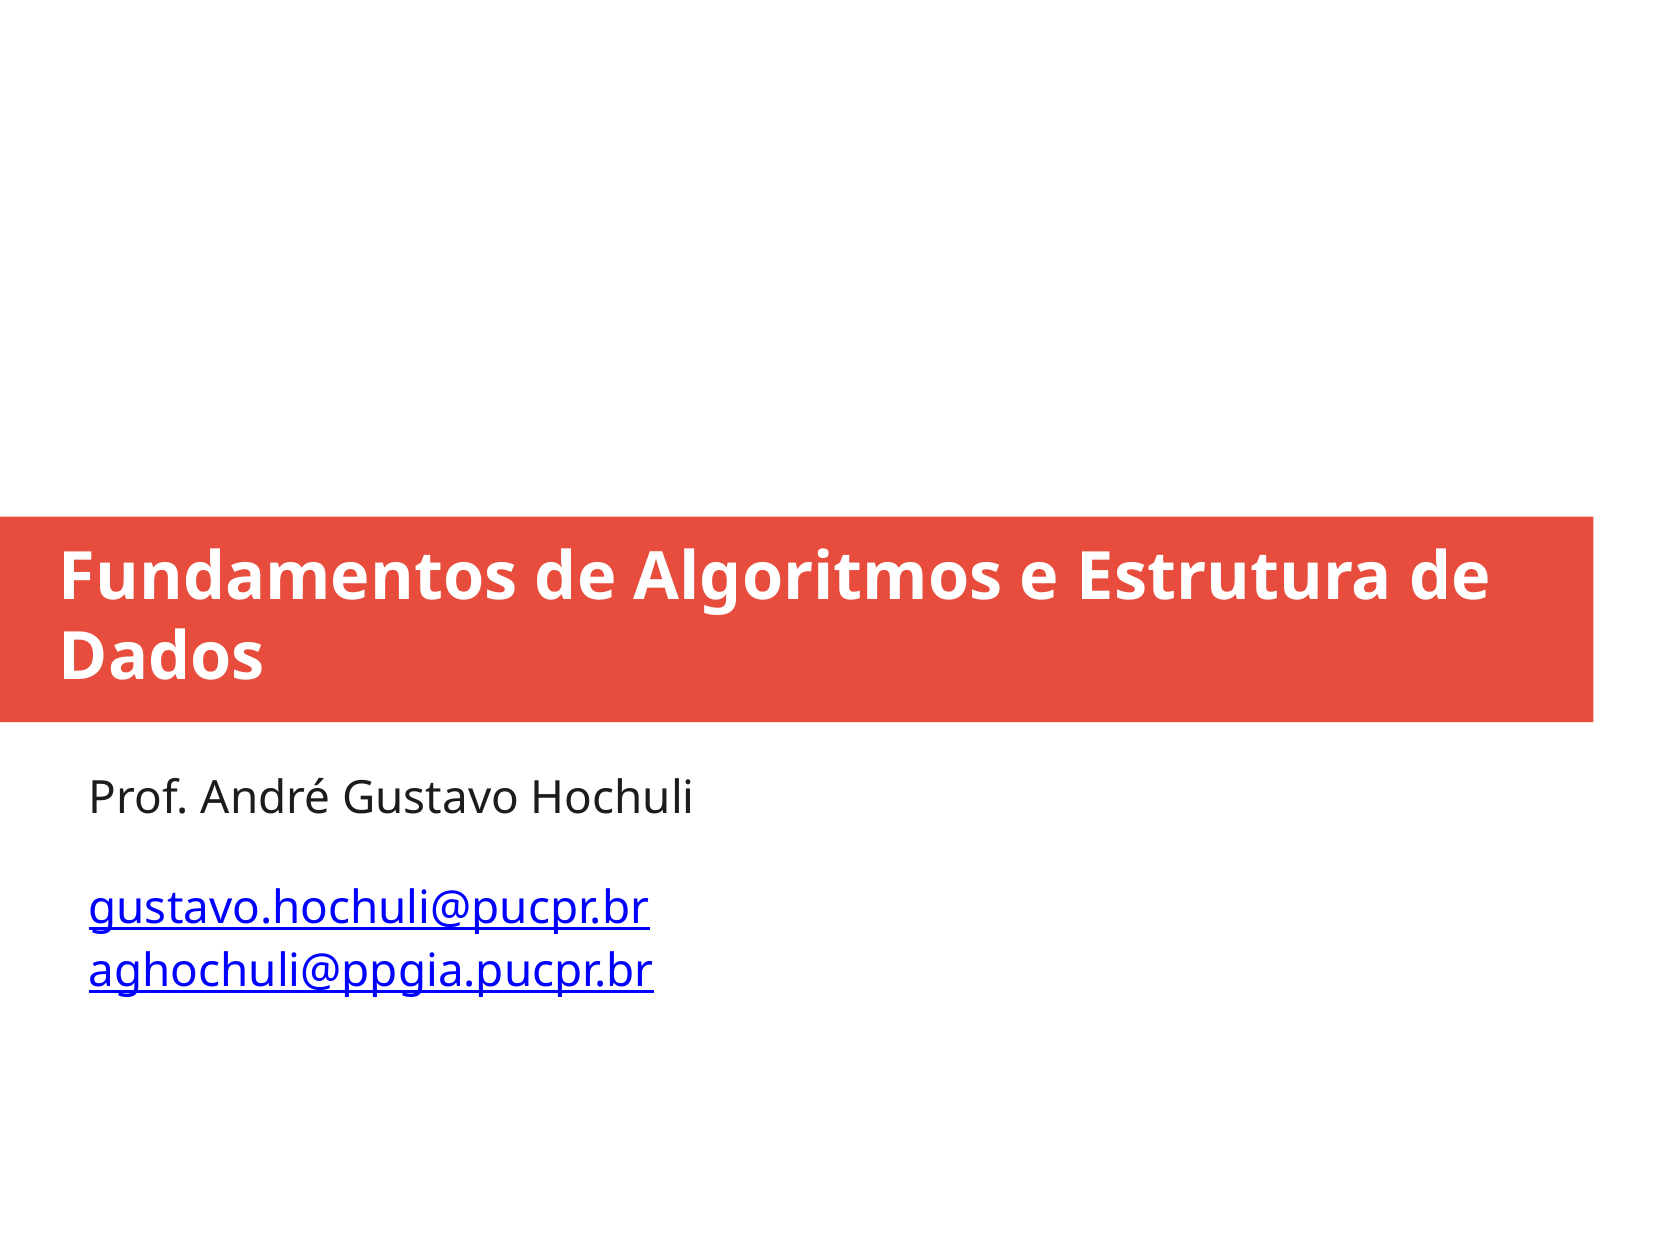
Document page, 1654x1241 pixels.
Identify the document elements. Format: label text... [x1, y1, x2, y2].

text_box Prof. André Gustavo Hochuli gustavo.hochuli@pucpr.br aghochuli@ppgia.pucpr.br [88, 767, 1594, 1180]
text_box Fundamentos de Algoritmos e Estrutura de Dados [59, 546, 1594, 693]
